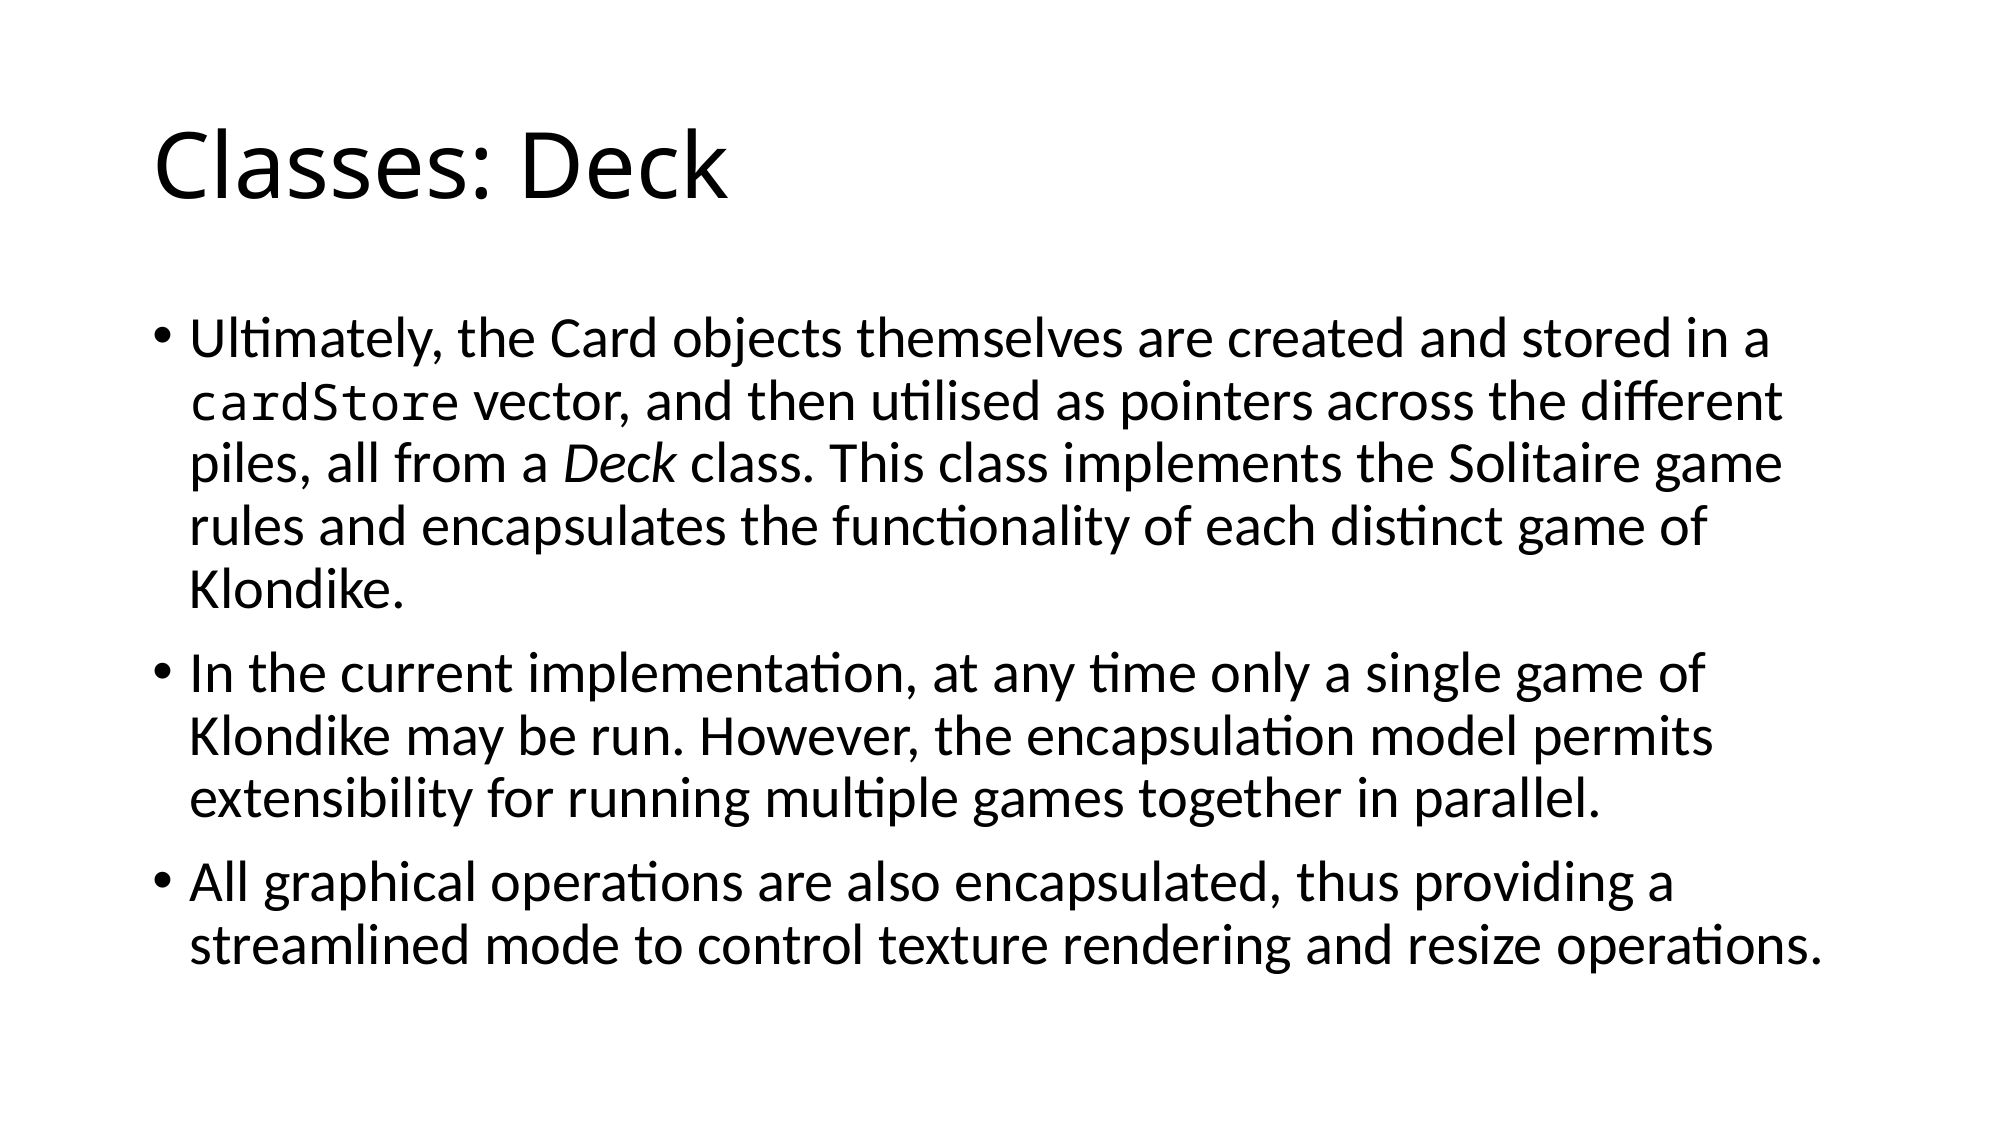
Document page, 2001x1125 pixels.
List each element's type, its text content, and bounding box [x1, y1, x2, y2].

list Ultimately, the Card objects themselves are created and stored in a cardStore vector, and then utilised as pointers across the different piles, all from a Deck class. This class implements the Solitaire game rules and encapsulates the functionality of each distinct game of Klondike. In the current implementation, at any time only a single game of Klondike may be run. However, the encapsulation model permits extensibility for running multiple games together in parallel. All graphical operations are also encapsulated, thus providing a streamlined mode to control texture rendering and resize operations. [137, 299, 1863, 1014]
title Classes: Deck [137, 59, 1863, 278]
